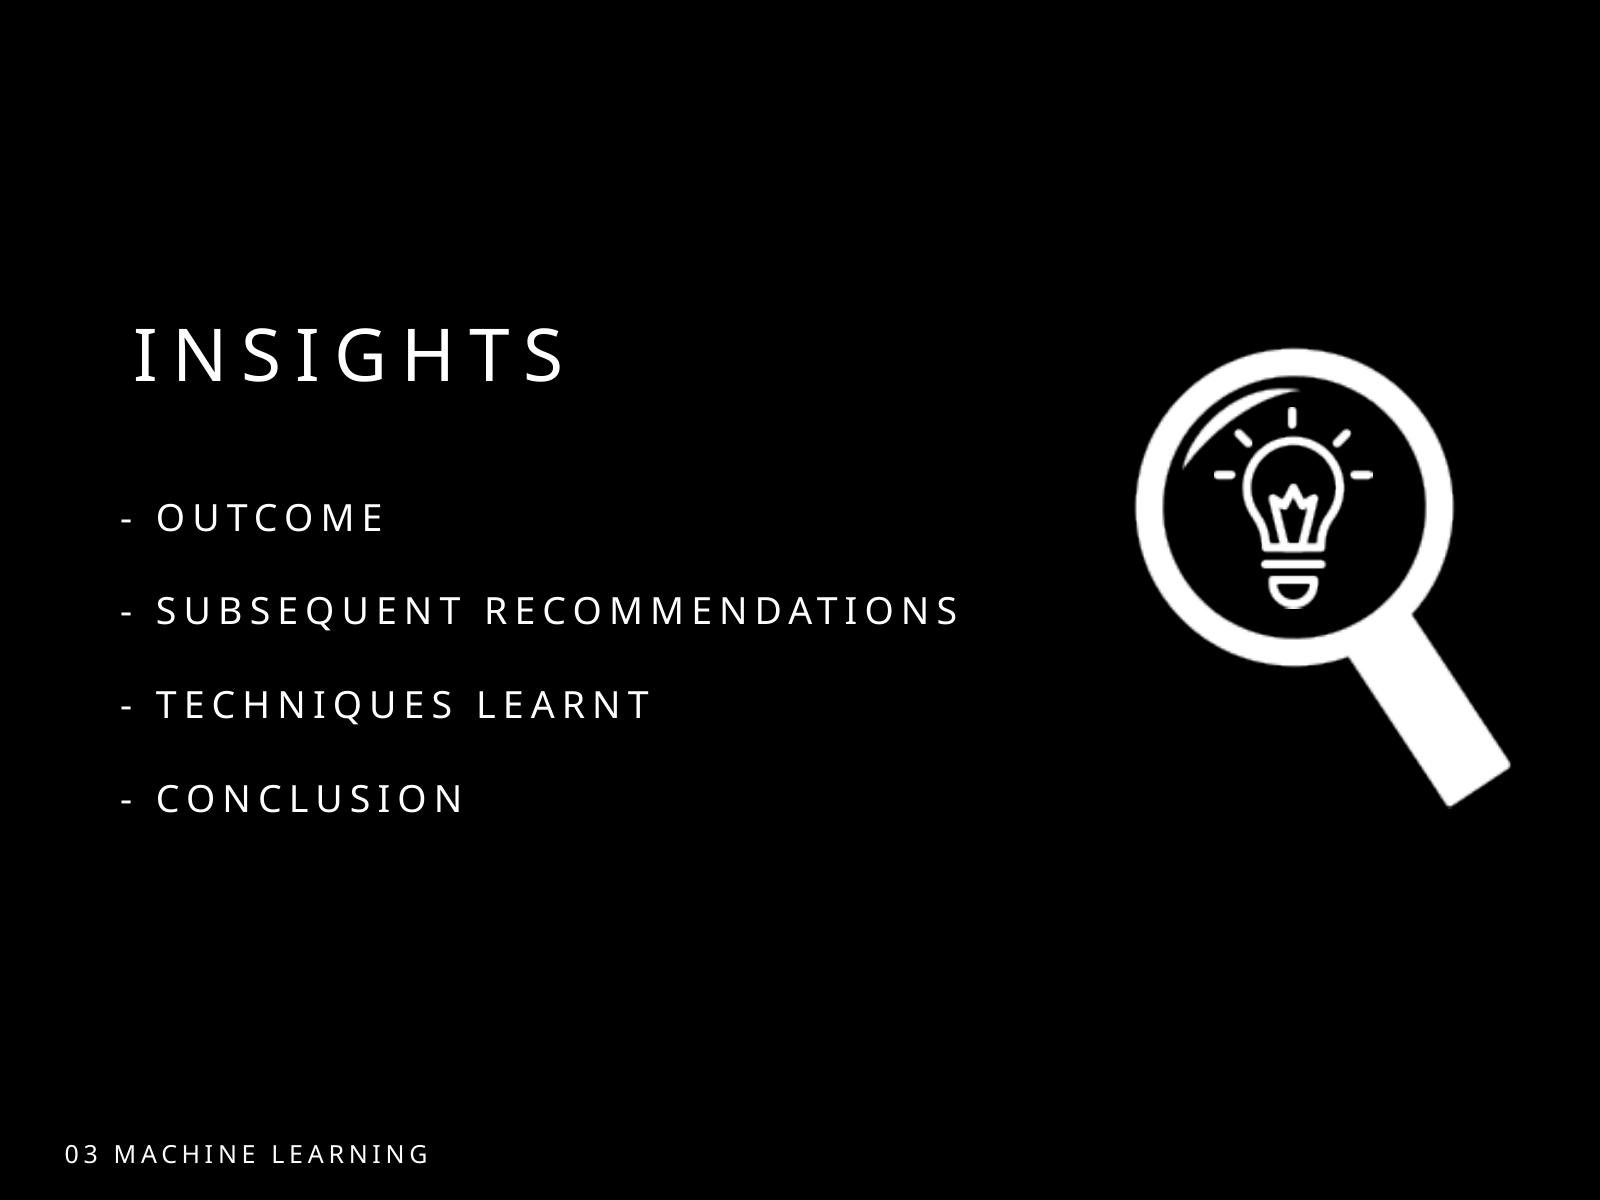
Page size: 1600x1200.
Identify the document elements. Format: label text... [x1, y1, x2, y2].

text_box 03 MACHINE LEARNING [64, 1133, 756, 1169]
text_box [1114, 328, 1514, 809]
text_box - OUTCOME - SUBSEQUENT RECOMMENDATIONS - TECHNIQUES LEARNT - CONCLUSION [119, 444, 1152, 820]
text_box INSIGHTS [133, 213, 926, 396]
